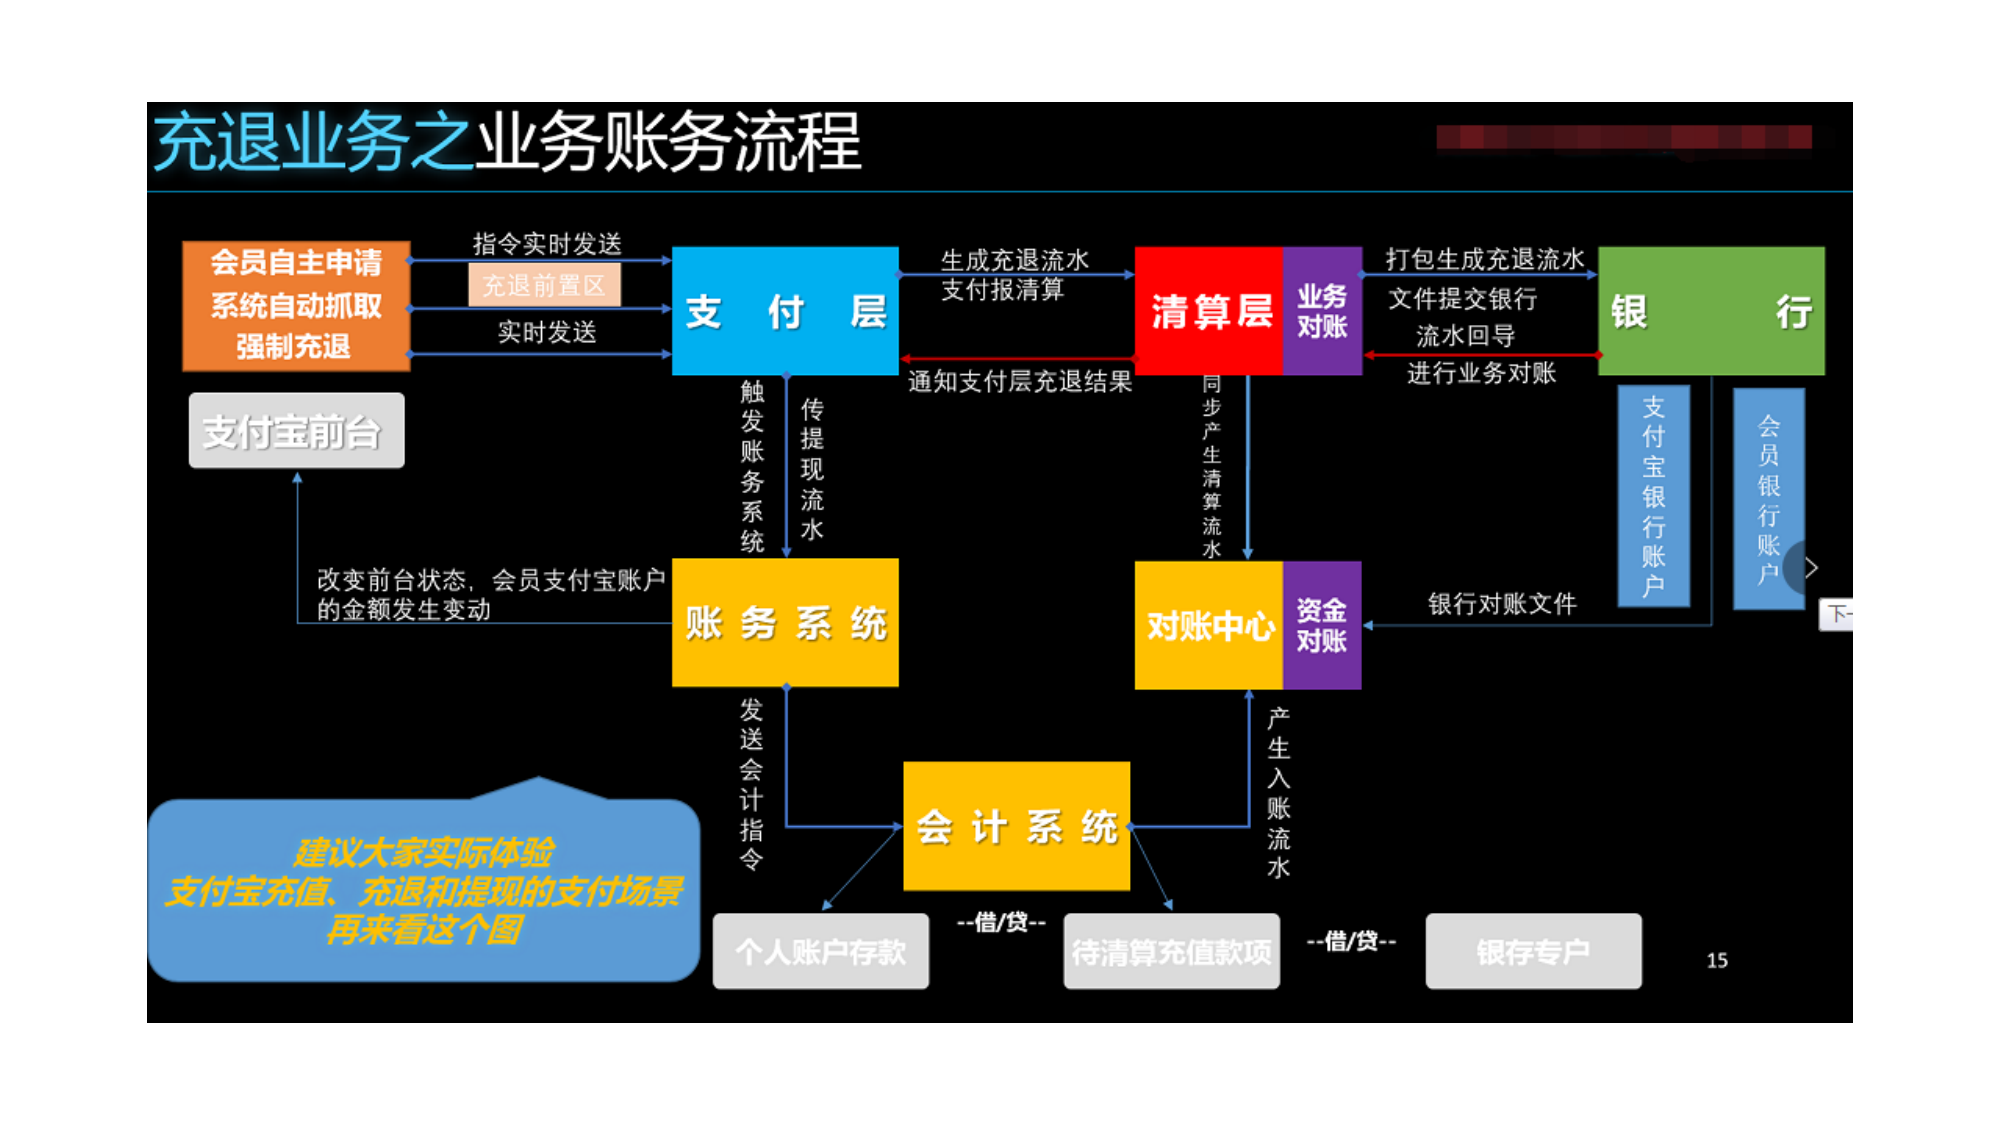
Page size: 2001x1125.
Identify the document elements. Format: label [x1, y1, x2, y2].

picture [147, 194, 1853, 1023]
picture [147, 102, 1853, 190]
